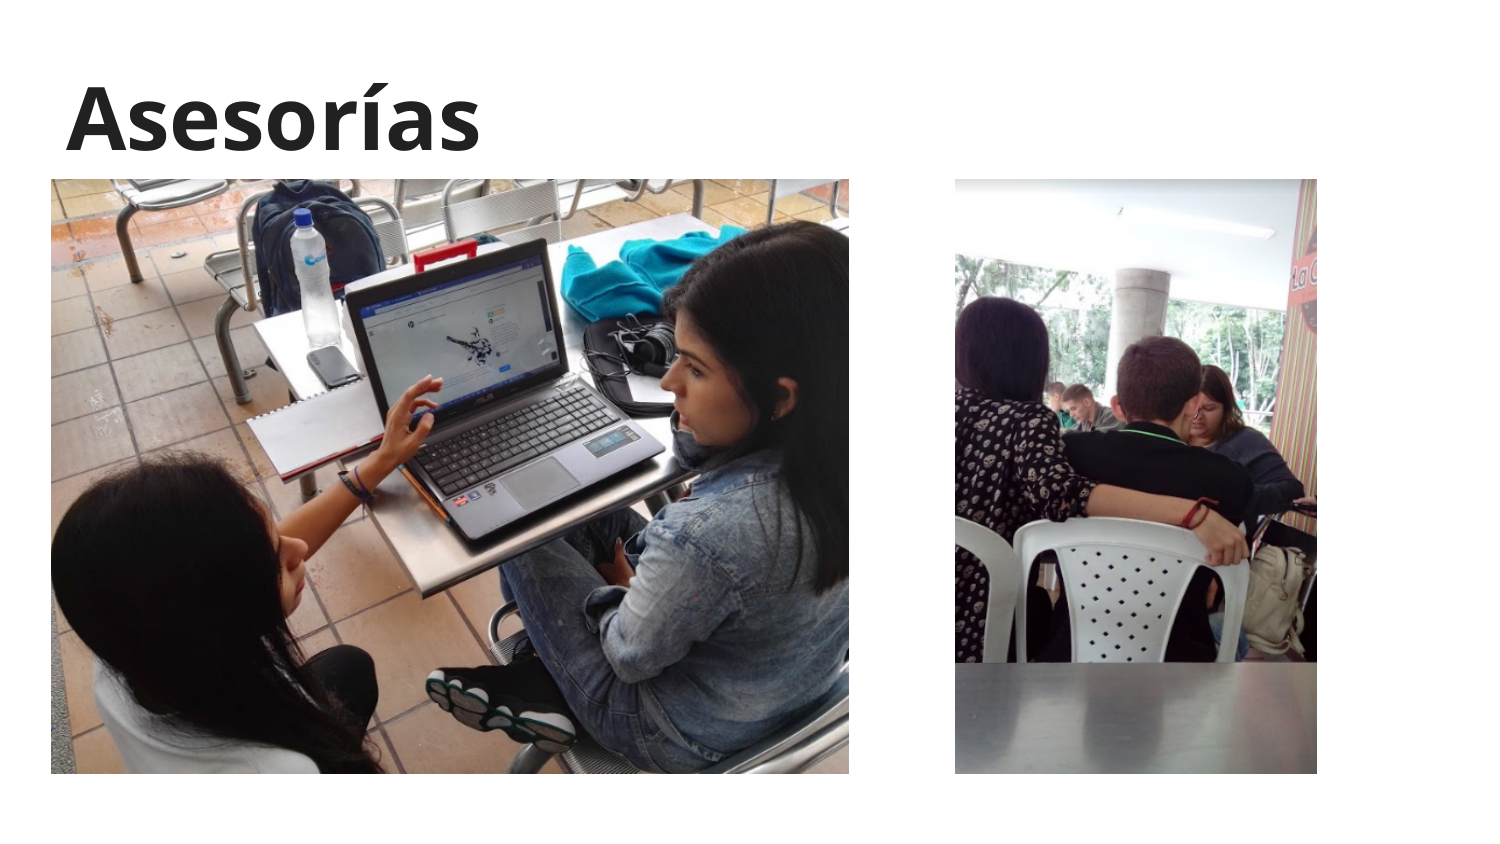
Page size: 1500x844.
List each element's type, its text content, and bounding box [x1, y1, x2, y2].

title Asesorías [51, 48, 1449, 180]
picture [955, 179, 1317, 775]
picture [50, 179, 849, 775]
